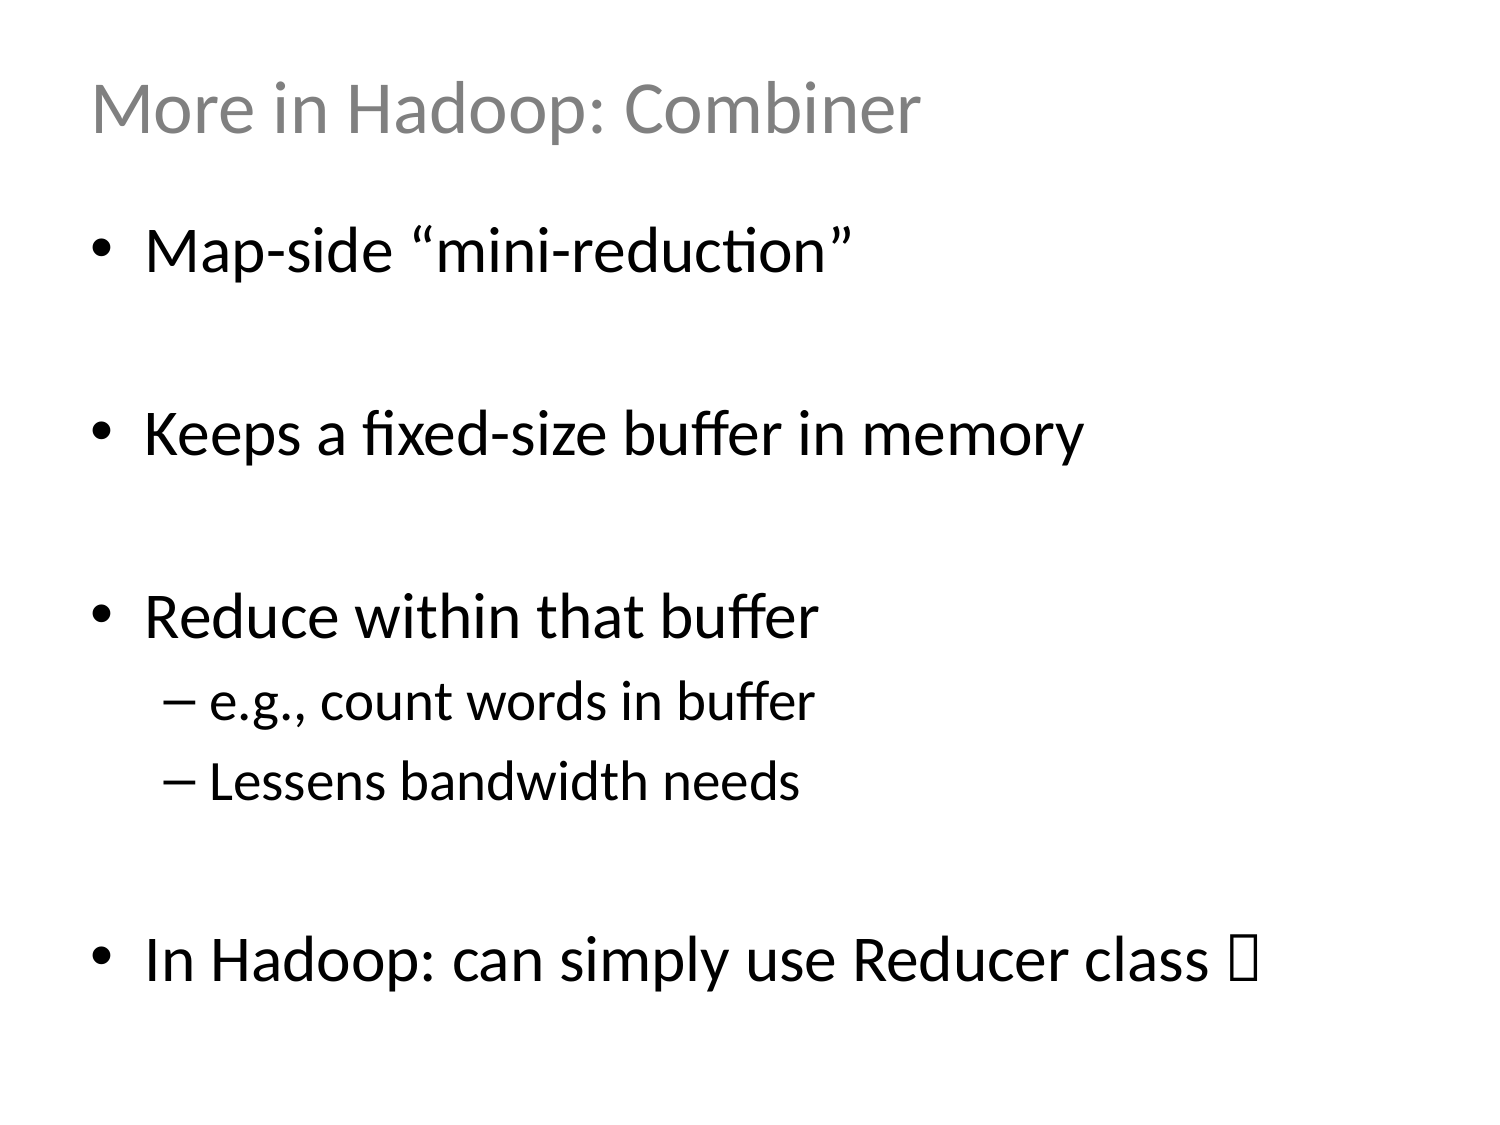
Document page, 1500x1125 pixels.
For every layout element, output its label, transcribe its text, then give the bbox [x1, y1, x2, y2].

title More in Hadoop: Combiner [75, 45, 1425, 163]
list Map-side “mini-reduction” Keeps a fixed-size buffer in memory Reduce within that buffer e.g., count words in buffer Lessens bandwidth needs In Hadoop: can simply use Reducer class  [75, 200, 1425, 1005]
